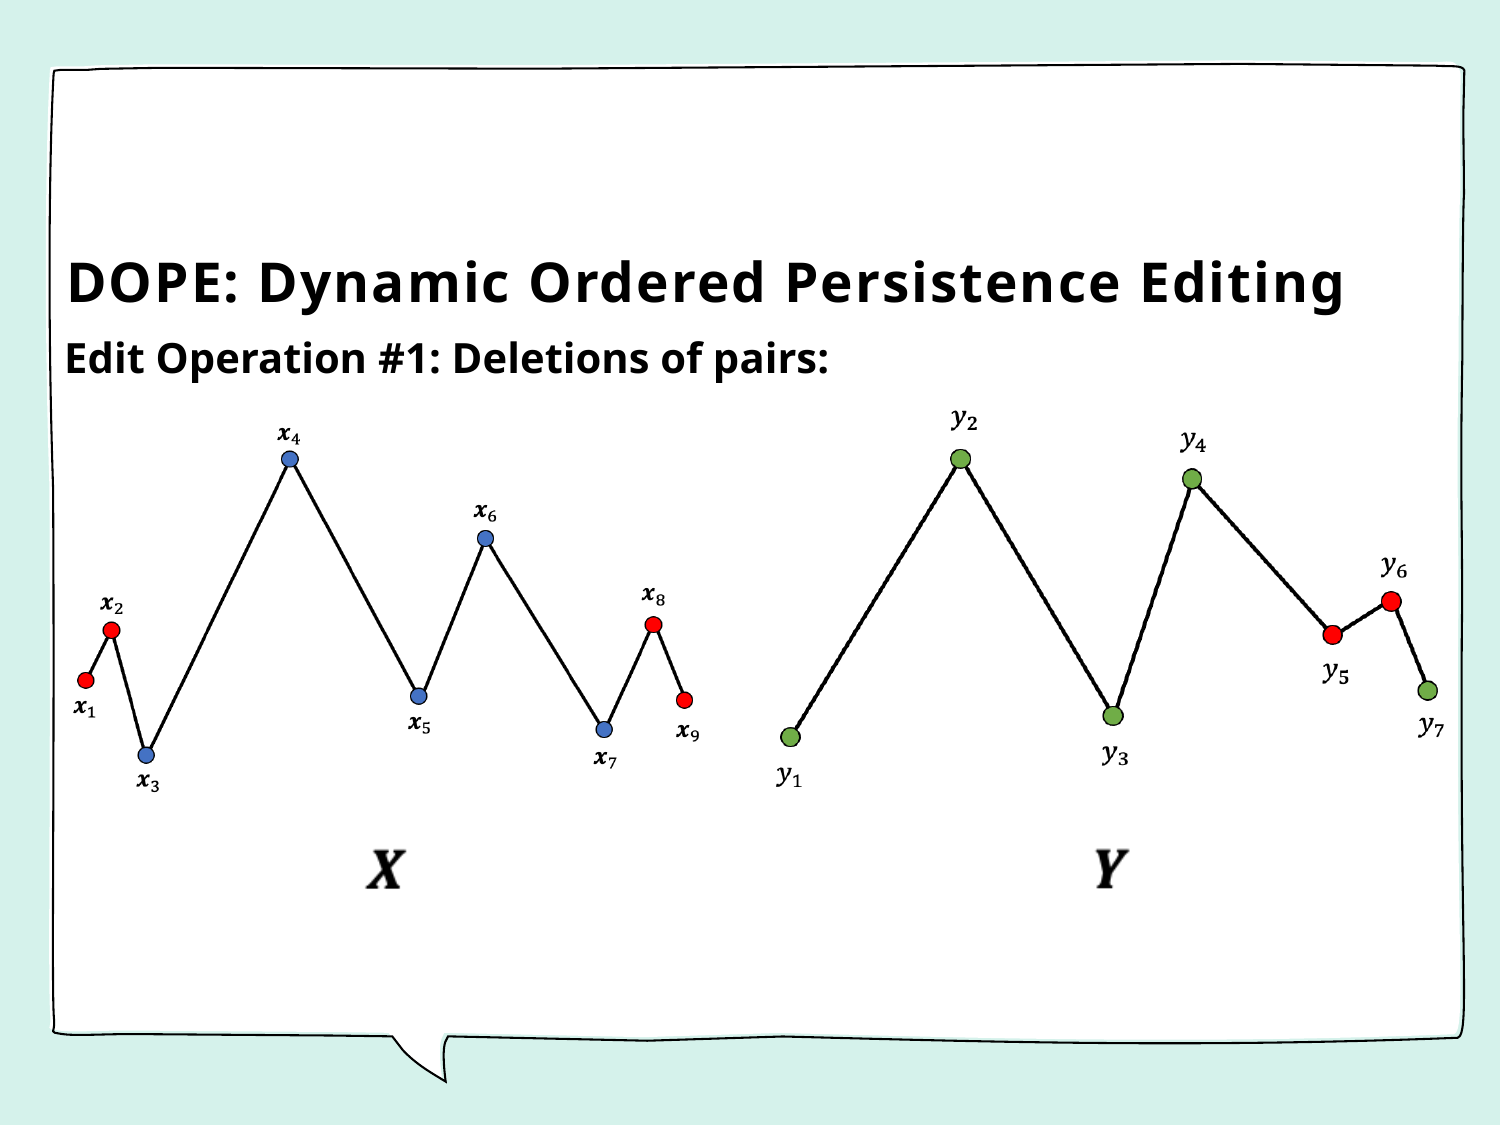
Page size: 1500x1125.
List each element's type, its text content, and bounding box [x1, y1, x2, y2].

picture [61, 411, 714, 798]
picture [337, 824, 438, 916]
picture [761, 391, 1462, 798]
title DOPE: Dynamic Ordered Persistence Editing [51, 192, 1449, 329]
text_box Edit Operation #1: Deletions of pairs: [49, 317, 1177, 398]
picture [1064, 822, 1161, 917]
